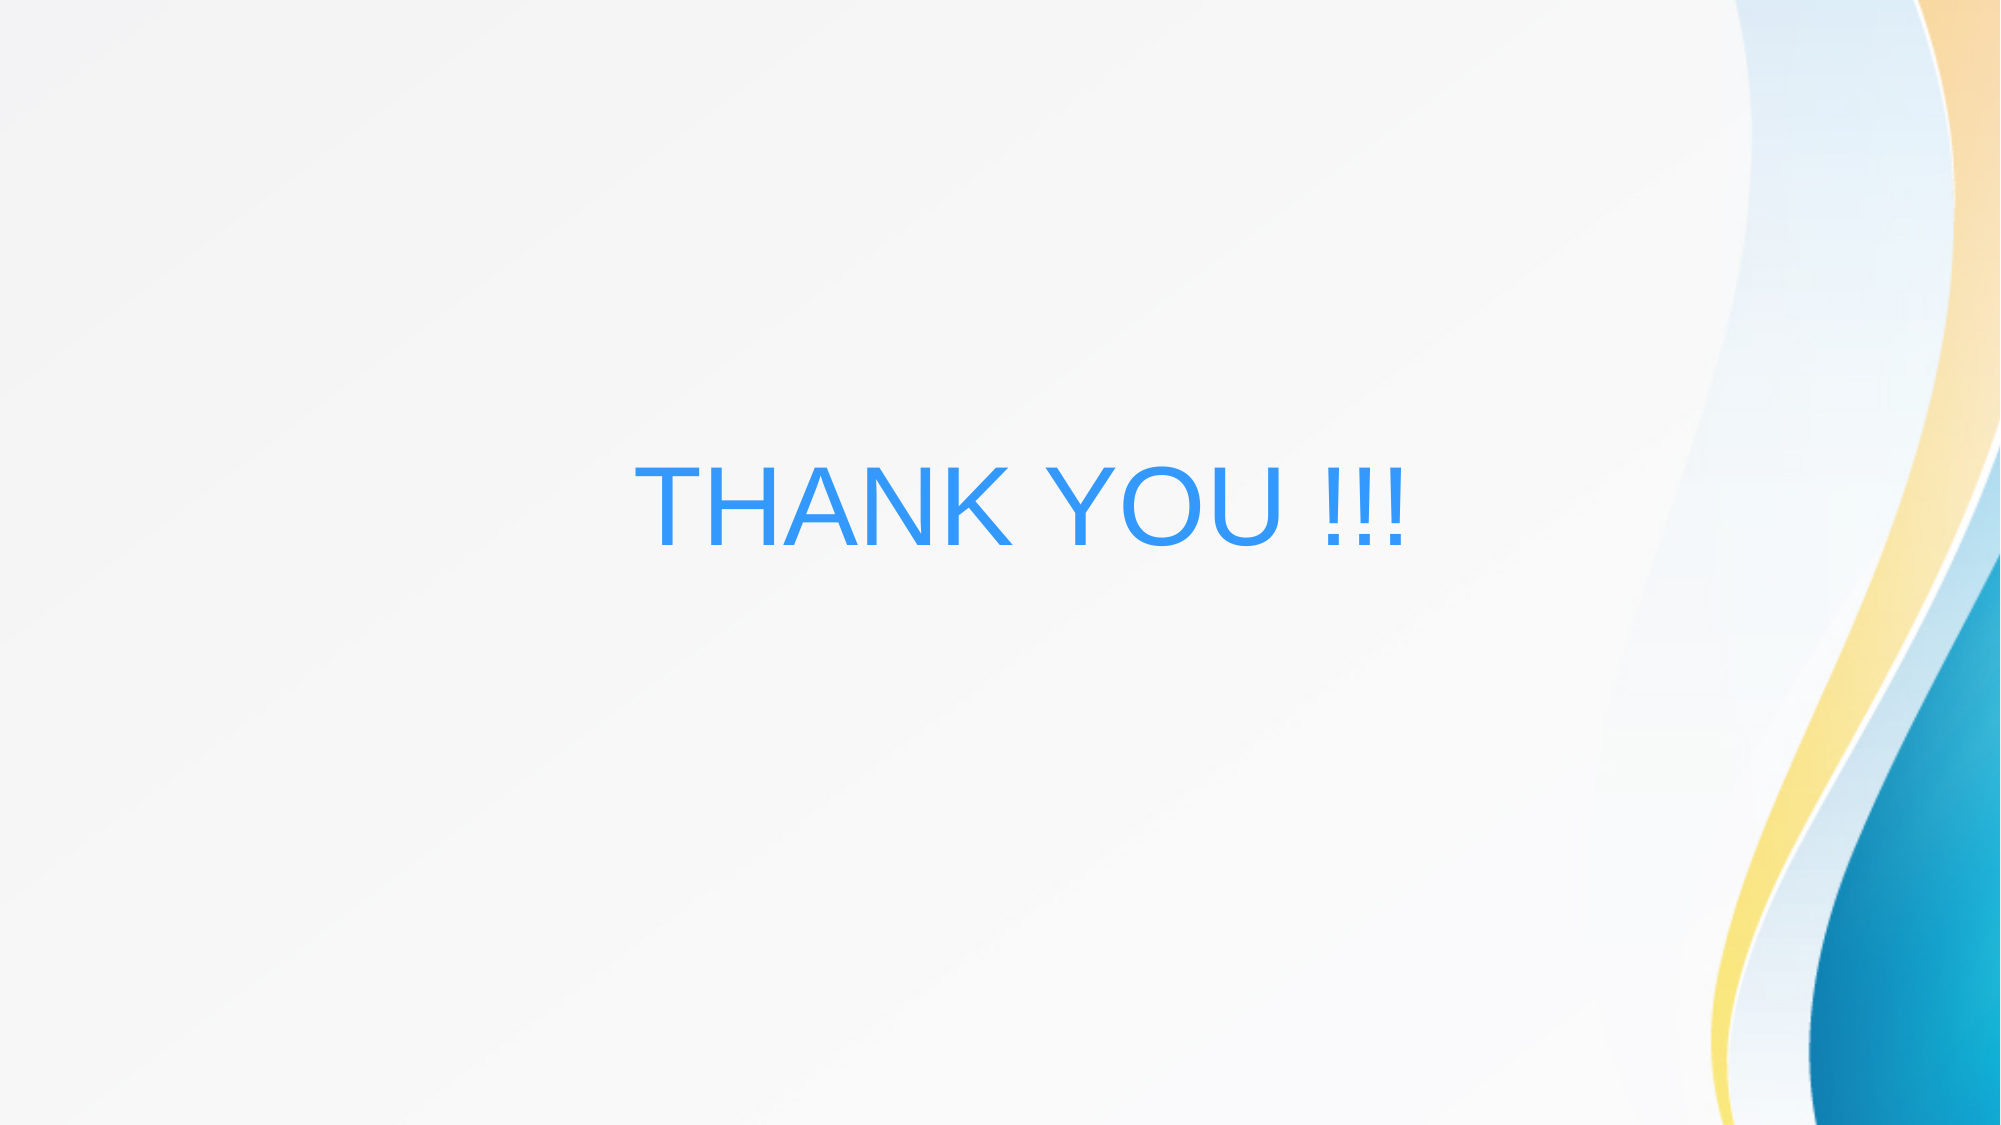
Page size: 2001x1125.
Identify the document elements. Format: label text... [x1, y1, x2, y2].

title THANK YOU !!! [123, 452, 1924, 549]
picture [0, 0, 2001, 1125]
